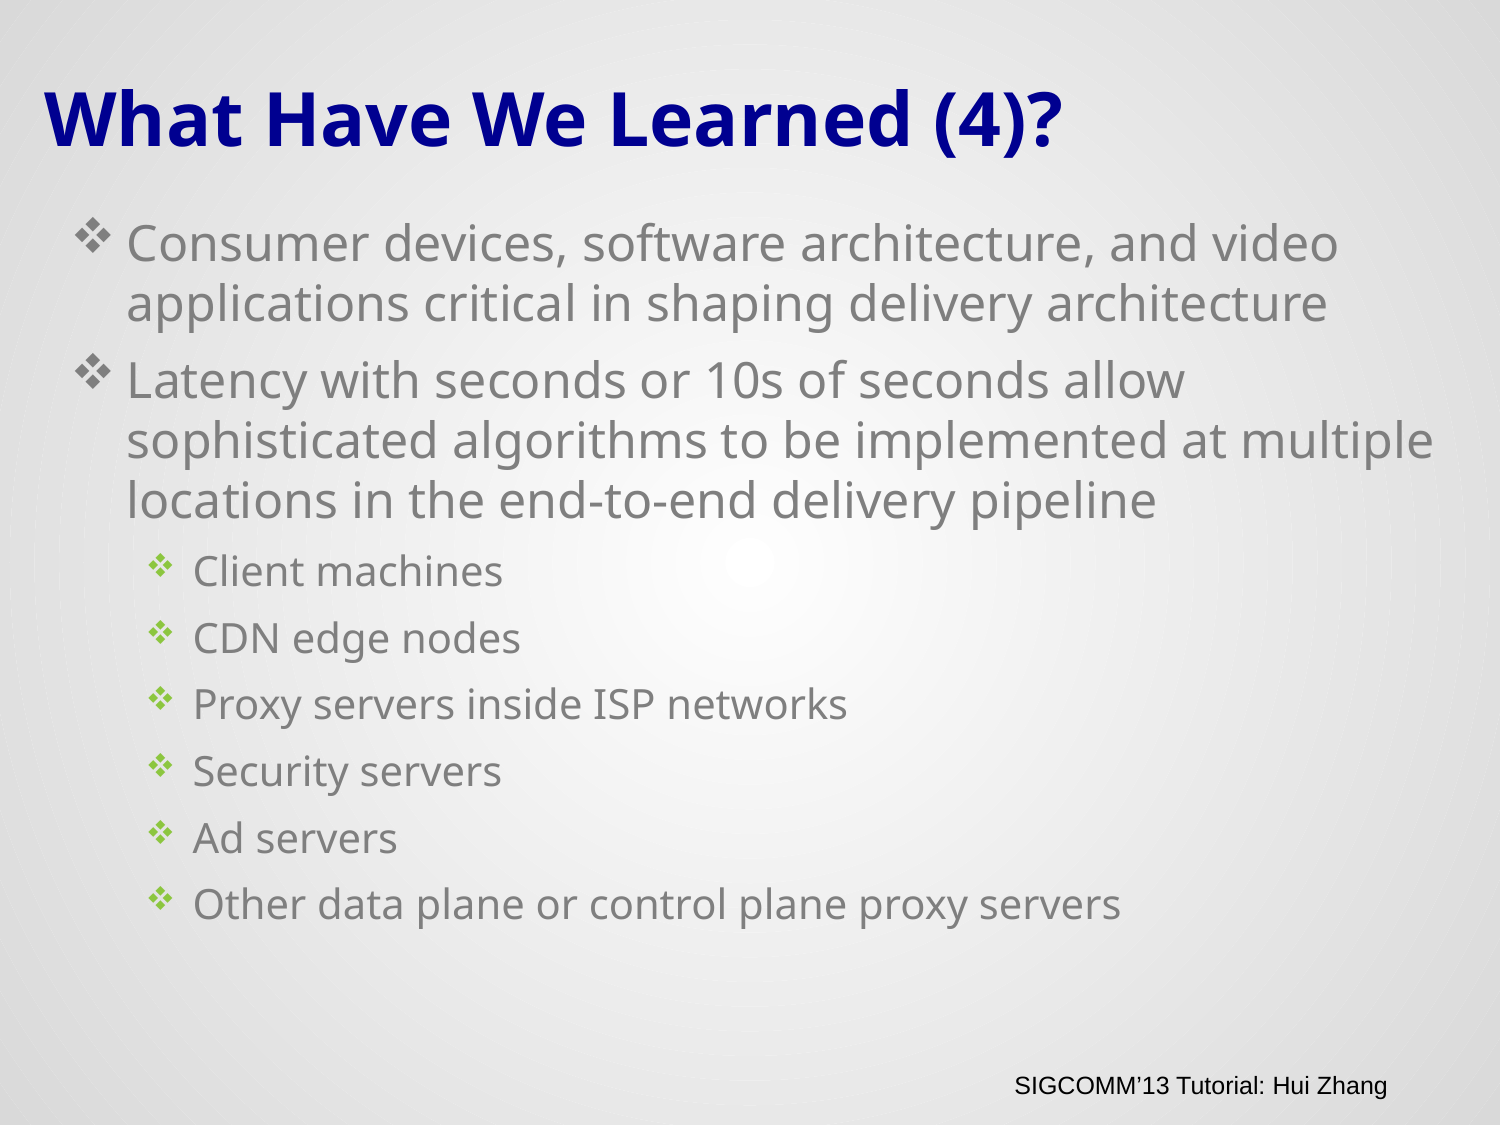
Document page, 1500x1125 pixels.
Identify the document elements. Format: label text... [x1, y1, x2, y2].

title What Have We Learned (4)? [29, 18, 1478, 169]
list Consumer devices, software architecture, and video applications critical in shaping delivery architecture Latency with seconds or 10s of seconds allow sophisticated algorithms to be implemented at multiple locations in the end-to-end delivery pipeline Client machines CDN edge nodes Proxy servers inside ISP networks Security servers Ad servers Other data plane or control plane proxy servers [55, 203, 1478, 976]
